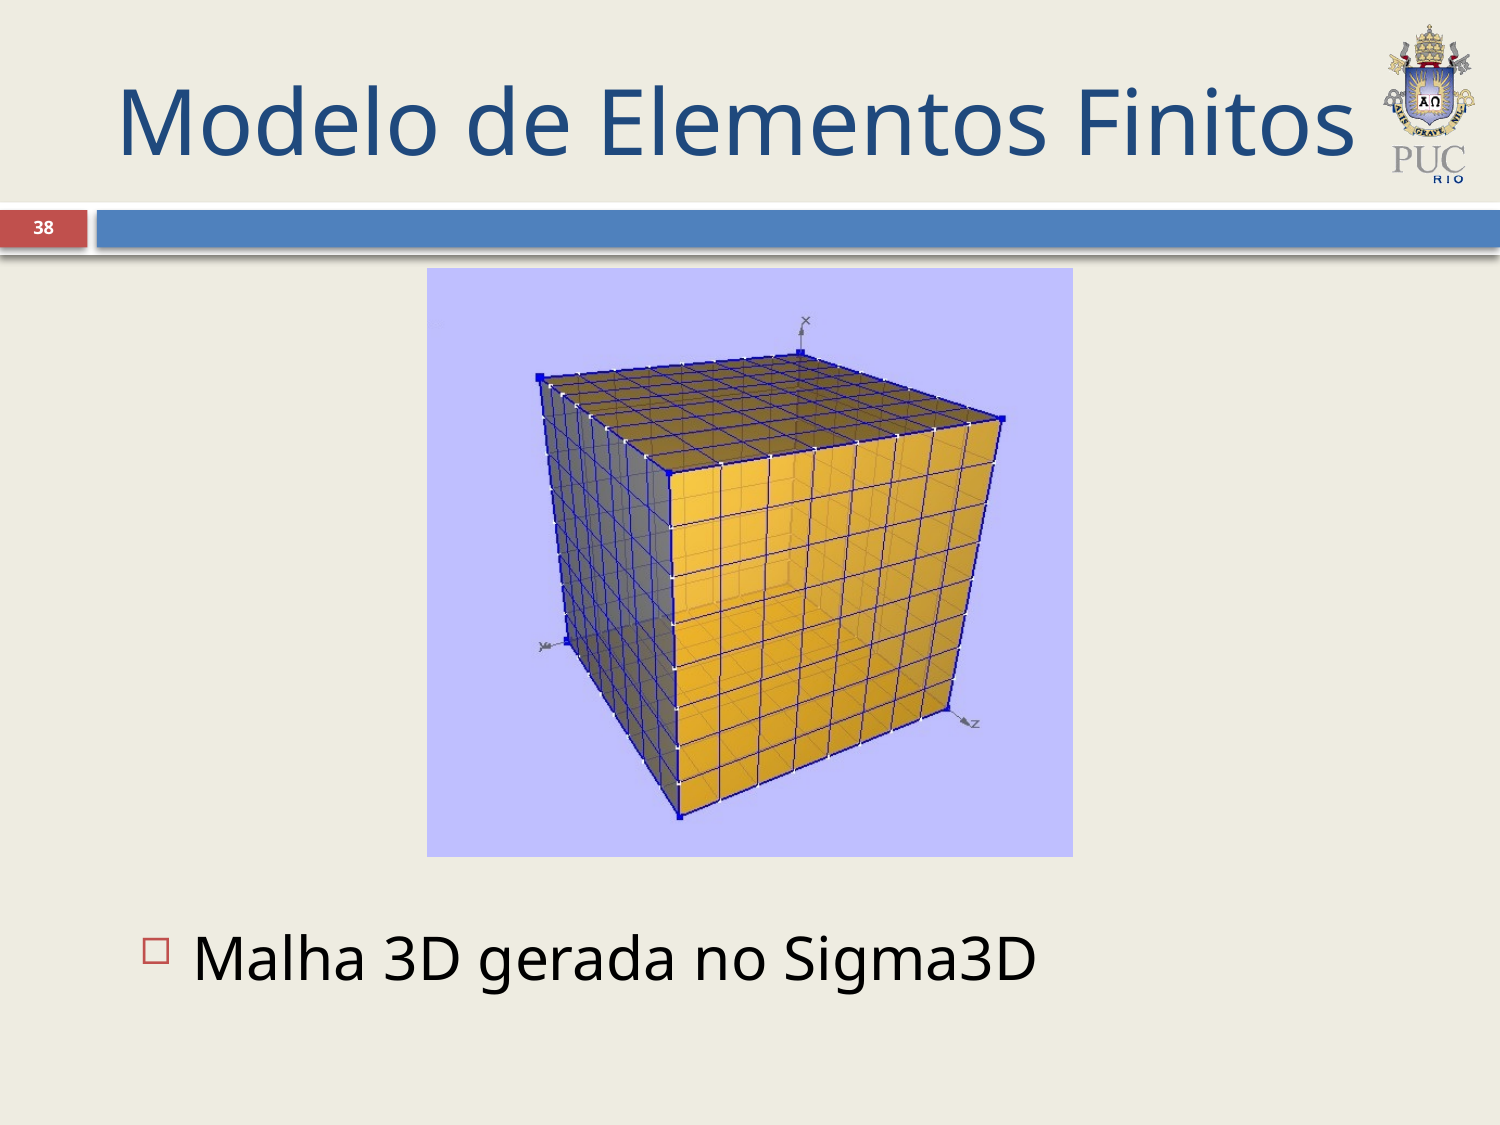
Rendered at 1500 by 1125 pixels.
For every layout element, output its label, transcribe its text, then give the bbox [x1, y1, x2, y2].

list Malha 3D gerada no Sigma3D [125, 912, 1388, 1038]
title Modelo de Elementos Finitos [100, 37, 1438, 200]
slide_number 38 [0, 208, 88, 249]
picture [1383, 24, 1476, 185]
picture [426, 267, 1074, 858]
